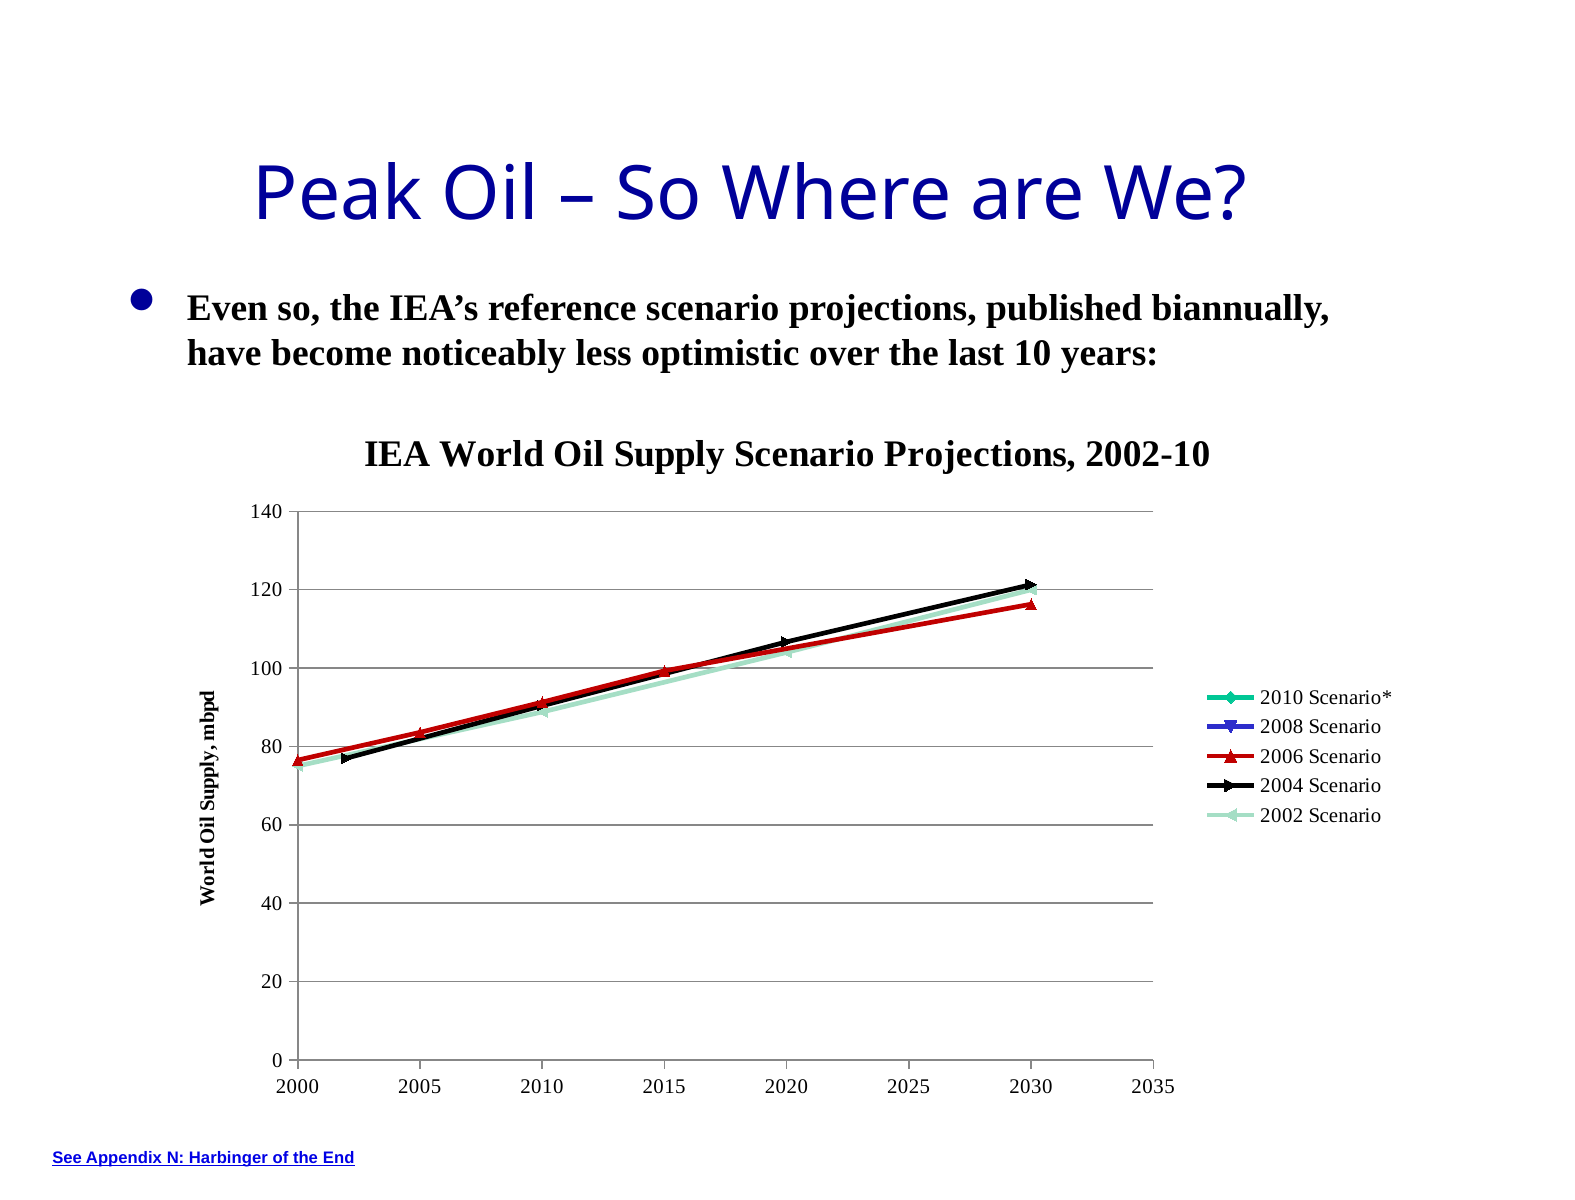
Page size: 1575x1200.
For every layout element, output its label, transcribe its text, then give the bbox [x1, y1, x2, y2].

title Peak Oil – So Where are We? [112, 99, 1388, 275]
text_box See Appendix N: Harbinger of the End [37, 1139, 575, 1175]
chart [162, 399, 1413, 1113]
list Even so, the IEA’s reference scenario projections, published biannually, have become noticeably less optimistic over the last 10 years: [112, 275, 1388, 1000]
